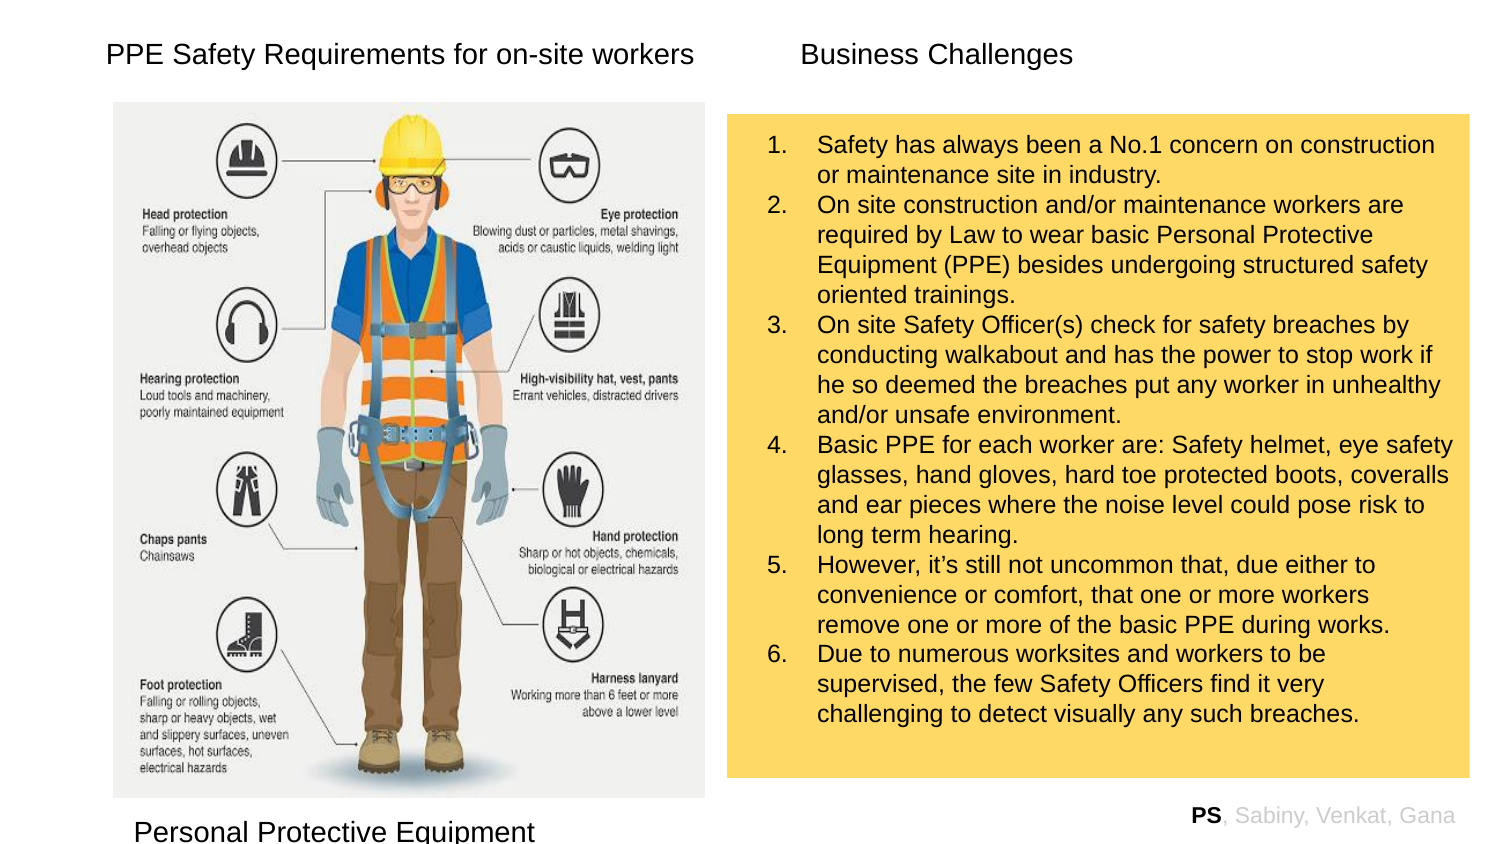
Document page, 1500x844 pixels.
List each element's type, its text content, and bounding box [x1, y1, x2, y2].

text_box Business Challenges [785, 20, 1282, 86]
text_box PPE Safety Requirements for on-site workers [90, 20, 785, 86]
text_box PS, Sabiny, Venkat, Gana [1176, 786, 1486, 842]
picture [112, 101, 706, 799]
text_box Personal Protective Equipment [118, 806, 700, 844]
text_box Safety has always been a No.1 concern on construction or maintenance site in industry. On site construction and/or maintenance workers are required by Law to wear basic Personal Protective Equipment (PPE) besides undergoing structured safety oriented trainings. On site Safety Officer(s) check for safety breaches by conducting walkabout and has the power to stop work if he so deemed the breaches put any worker in unhealthy and/or unsafe environment. Basic PPE for each worker are: Safety helmet, eye safety glasses, hand gloves, hard toe protected boots, coveralls and ear pieces where the noise level could pose risk to long term hearing. However, it’s still not uncommon that, due either to convenience or comfort, that one or more workers remove one or more of the basic PPE during works. Due to numerous worksites and workers to be supervised, the few Safety Officers find it very challenging to detect visually any such breaches. [727, 114, 1470, 778]
